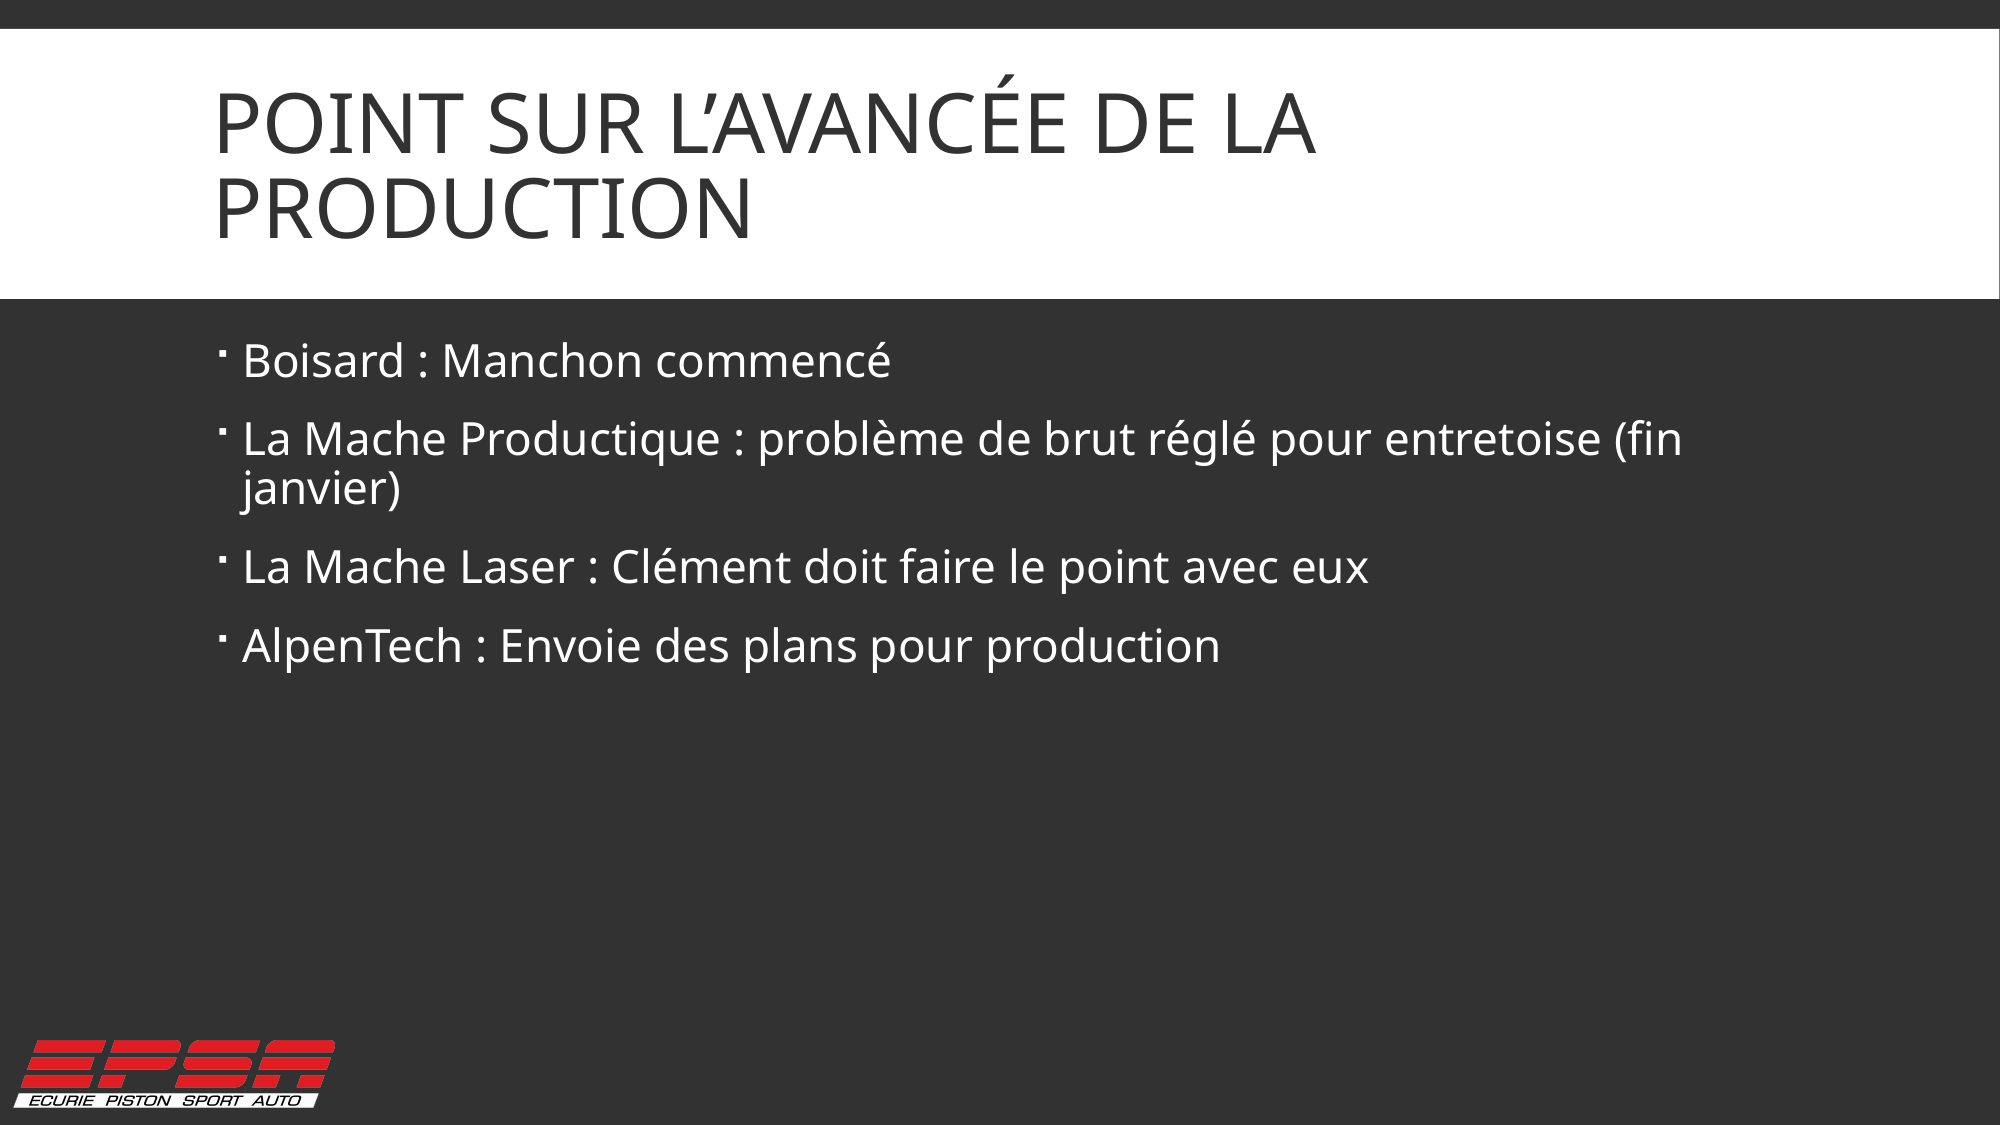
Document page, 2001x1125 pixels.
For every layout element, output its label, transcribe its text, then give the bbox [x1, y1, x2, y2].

list Boisard : Manchon commencé La Mache Productique : problème de brut réglé pour entretoise (fin janvier) La Mache Laser : Clément doit faire le point avec eux AlpenTech : Envoie des plans pour production [197, 329, 1803, 1020]
picture [12, 1039, 335, 1108]
title Point sur l’avancée de la production [197, 46, 1803, 295]
